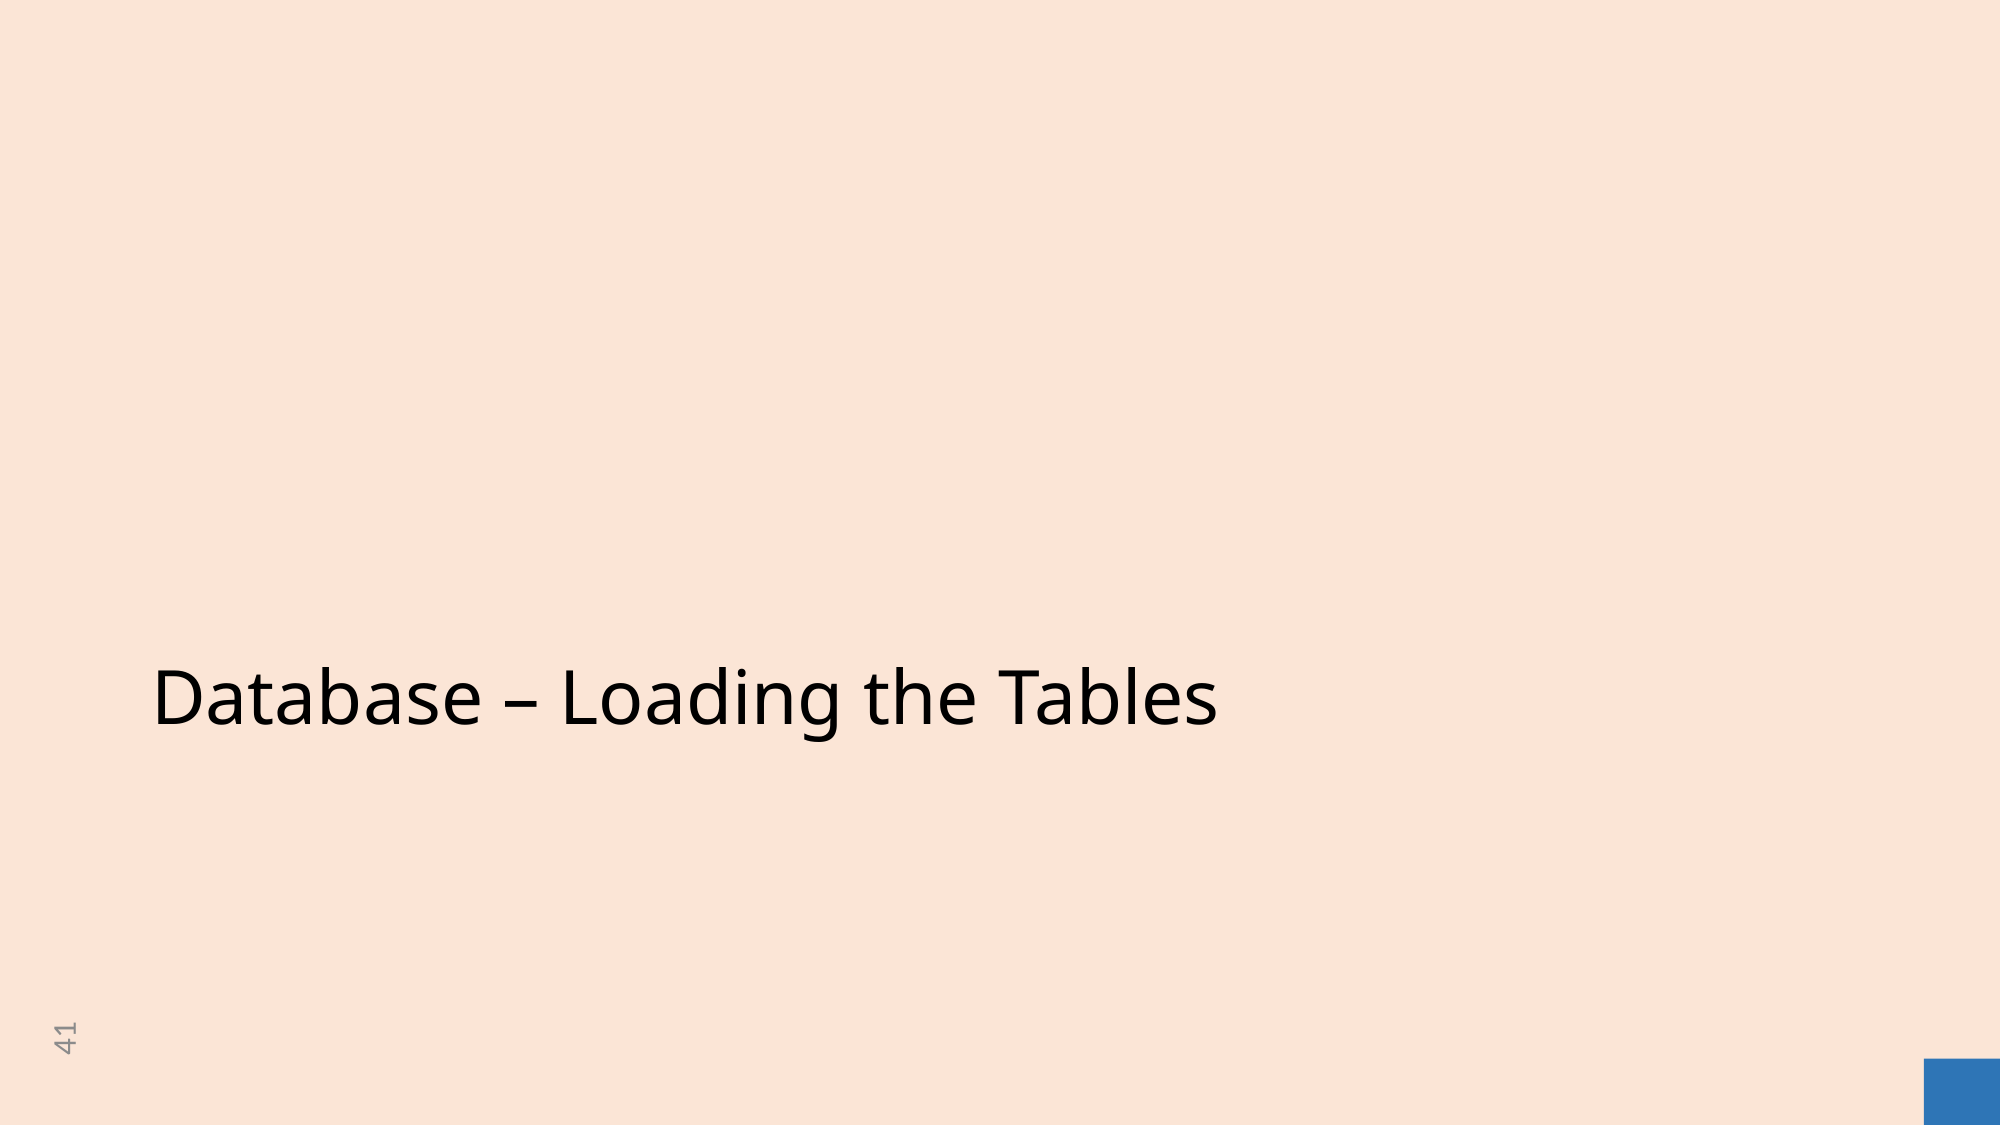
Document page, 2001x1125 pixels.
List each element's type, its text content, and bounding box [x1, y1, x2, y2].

text_box [1923, 1058, 2000, 1125]
title Database – Loading the Tables [136, 280, 1862, 749]
slide_number 41 [32, 969, 93, 1108]
